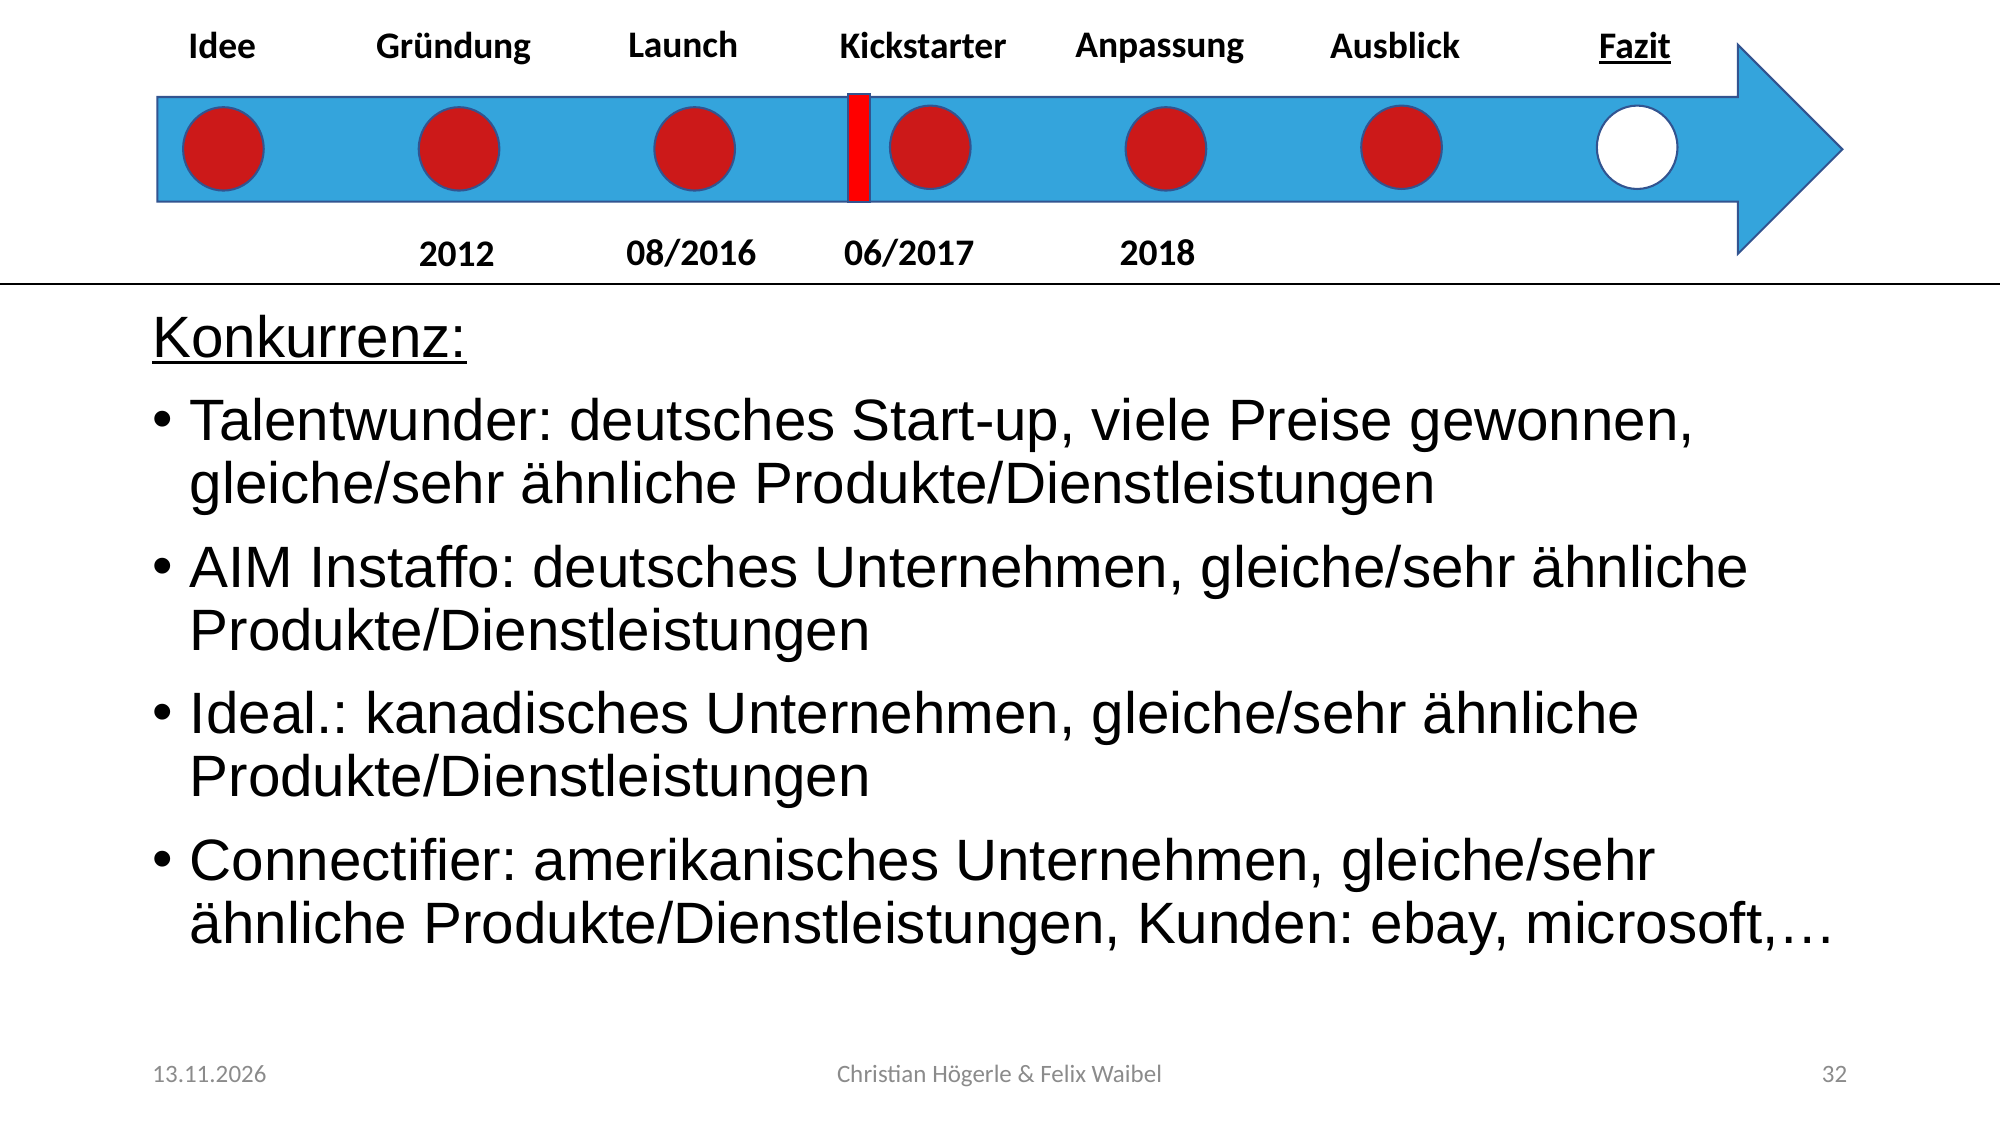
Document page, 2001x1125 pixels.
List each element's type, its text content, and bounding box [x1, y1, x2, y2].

list Konkurrenz: Talentwunder: deutsches Start-up, viele Preise gewonnen, gleiche/sehr ähnliche Produkte/Dienstleistungen AIM Instaffo: deutsches Unternehmen, gleiche/sehr ähnliche Produkte/Dienstleistungen Ideal.: kanadisches Unternehmen, gleiche/sehr ähnliche Produkte/Dienstleistungen Connectifier: amerikanisches Unternehmen, gleiche/sehr ähnliche Produkte/Dienstleistungen, Kunden: ebay, microsoft,… [137, 299, 1863, 1014]
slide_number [137, 1042, 588, 1103]
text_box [157, 12, 1843, 283]
slide_number 32 [1412, 1042, 1863, 1103]
footer Christian Högerle & Felix Waibel [662, 1042, 1338, 1103]
